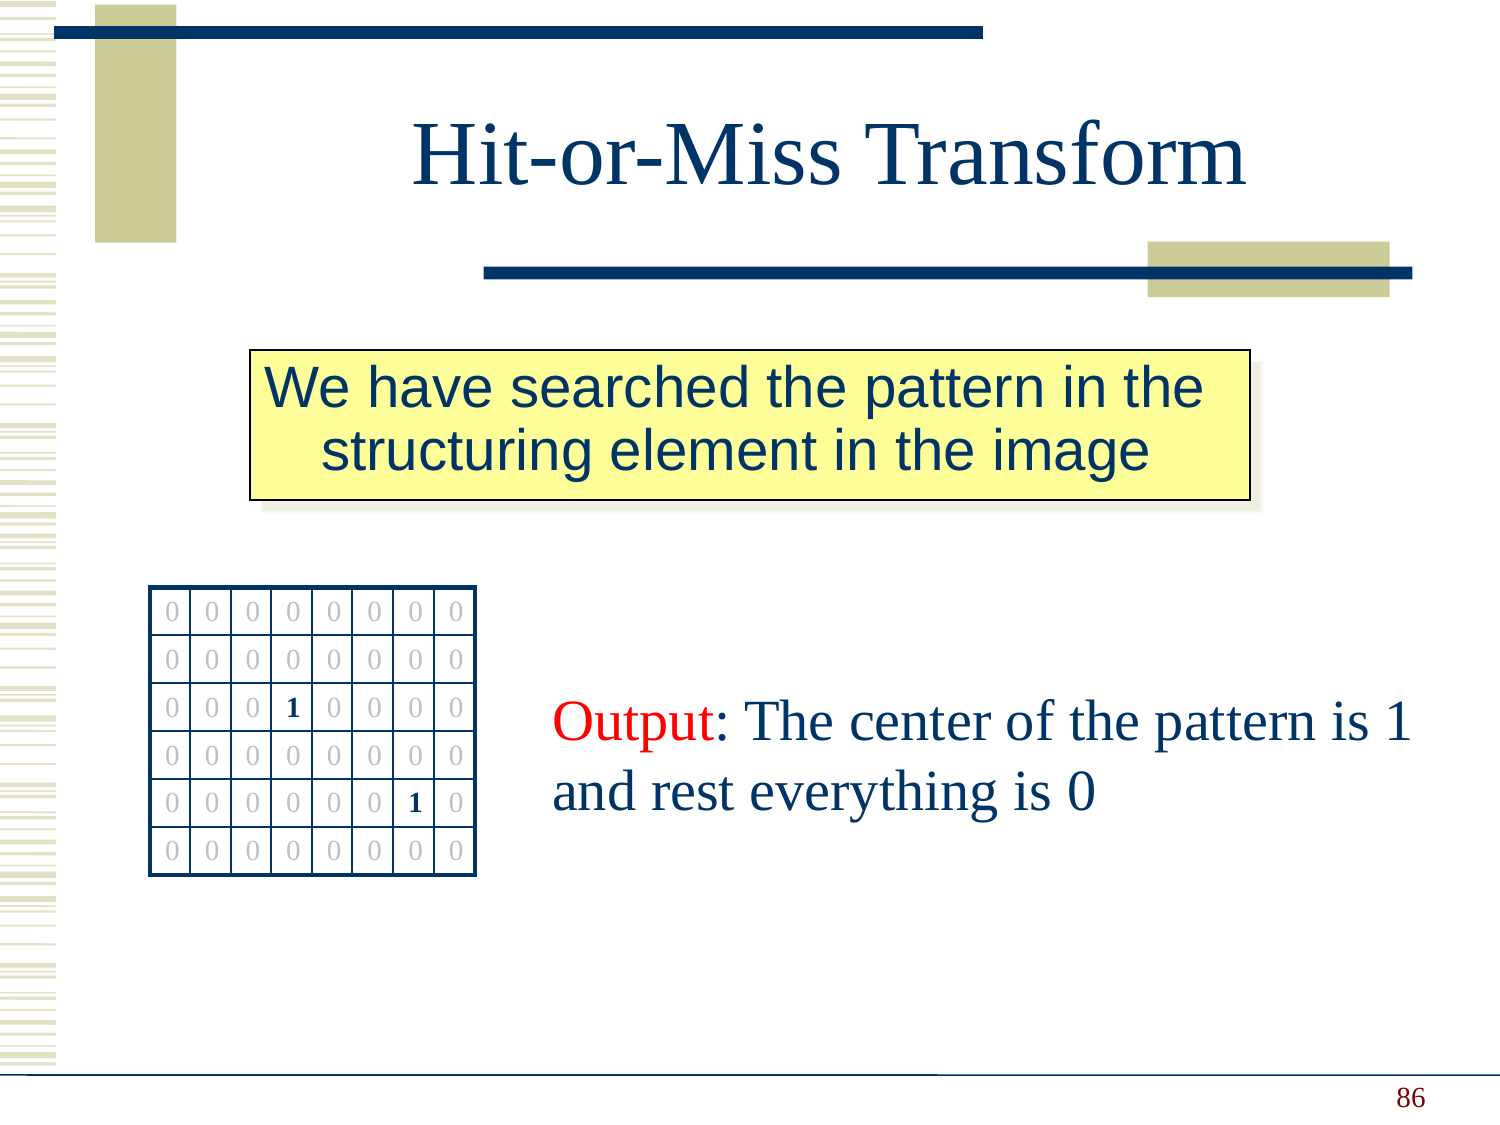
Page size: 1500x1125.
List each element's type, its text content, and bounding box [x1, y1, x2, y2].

table_header 0 [353, 590, 392, 634]
title Hit-or-Miss Transform [224, 62, 1436, 251]
table_cell 0 [272, 636, 311, 682]
table_cell 0 [313, 636, 351, 682]
table_cell 0 [353, 828, 392, 873]
table_cell 0 [272, 780, 311, 826]
table_cell 0 [435, 636, 473, 682]
table_cell 0 [353, 780, 392, 826]
table_header 0 [313, 590, 351, 634]
table_cell 0 [313, 684, 351, 730]
table_cell 0 [232, 780, 270, 826]
table_cell 0 [394, 684, 433, 730]
table_cell 0 [232, 732, 270, 778]
table_cell 0 [394, 732, 433, 778]
table_cell 0 [152, 732, 189, 778]
table_cell 0 [353, 684, 392, 730]
table_cell 0 [435, 684, 473, 730]
table_header 0 [394, 590, 433, 634]
text_box 86 [1080, 1046, 1441, 1121]
table_cell 0 [152, 684, 189, 730]
table_cell 0 [313, 828, 351, 873]
table_cell 0 [435, 732, 473, 778]
table_cell 0 [394, 828, 433, 873]
text_box We have searched the pattern in the structuring element in the image [249, 349, 1250, 500]
table_cell 0 [313, 732, 351, 778]
table_cell 0 [435, 780, 473, 826]
table_cell 1 [394, 780, 433, 826]
table_cell 0 [191, 732, 230, 778]
table_cell 0 [394, 636, 433, 682]
table_cell 0 [232, 684, 270, 730]
table_cell 0 [152, 636, 189, 682]
table_header 0 [435, 590, 473, 634]
table_cell 0 [435, 828, 473, 873]
table_header 0 [232, 590, 270, 634]
table_cell 0 [191, 780, 230, 826]
table_cell 0 [152, 780, 189, 826]
text_box Output: The center of the pattern is 1 and rest everything is 0 [537, 674, 1438, 830]
table_cell 0 [313, 780, 351, 826]
table_cell 0 [191, 684, 230, 730]
table_cell 0 [232, 636, 270, 682]
table_header 0 [191, 590, 230, 634]
table_header 0 [152, 590, 189, 634]
table_cell 0 [191, 828, 230, 873]
table_cell 1 [272, 684, 311, 730]
table_cell 0 [272, 828, 311, 873]
table_cell 0 [353, 732, 392, 778]
table_cell 0 [353, 636, 392, 682]
table_cell 0 [191, 636, 230, 682]
table_cell 0 [272, 732, 311, 778]
table_cell 0 [152, 828, 189, 873]
table_cell 0 [232, 828, 270, 873]
table_header 0 [272, 590, 311, 634]
